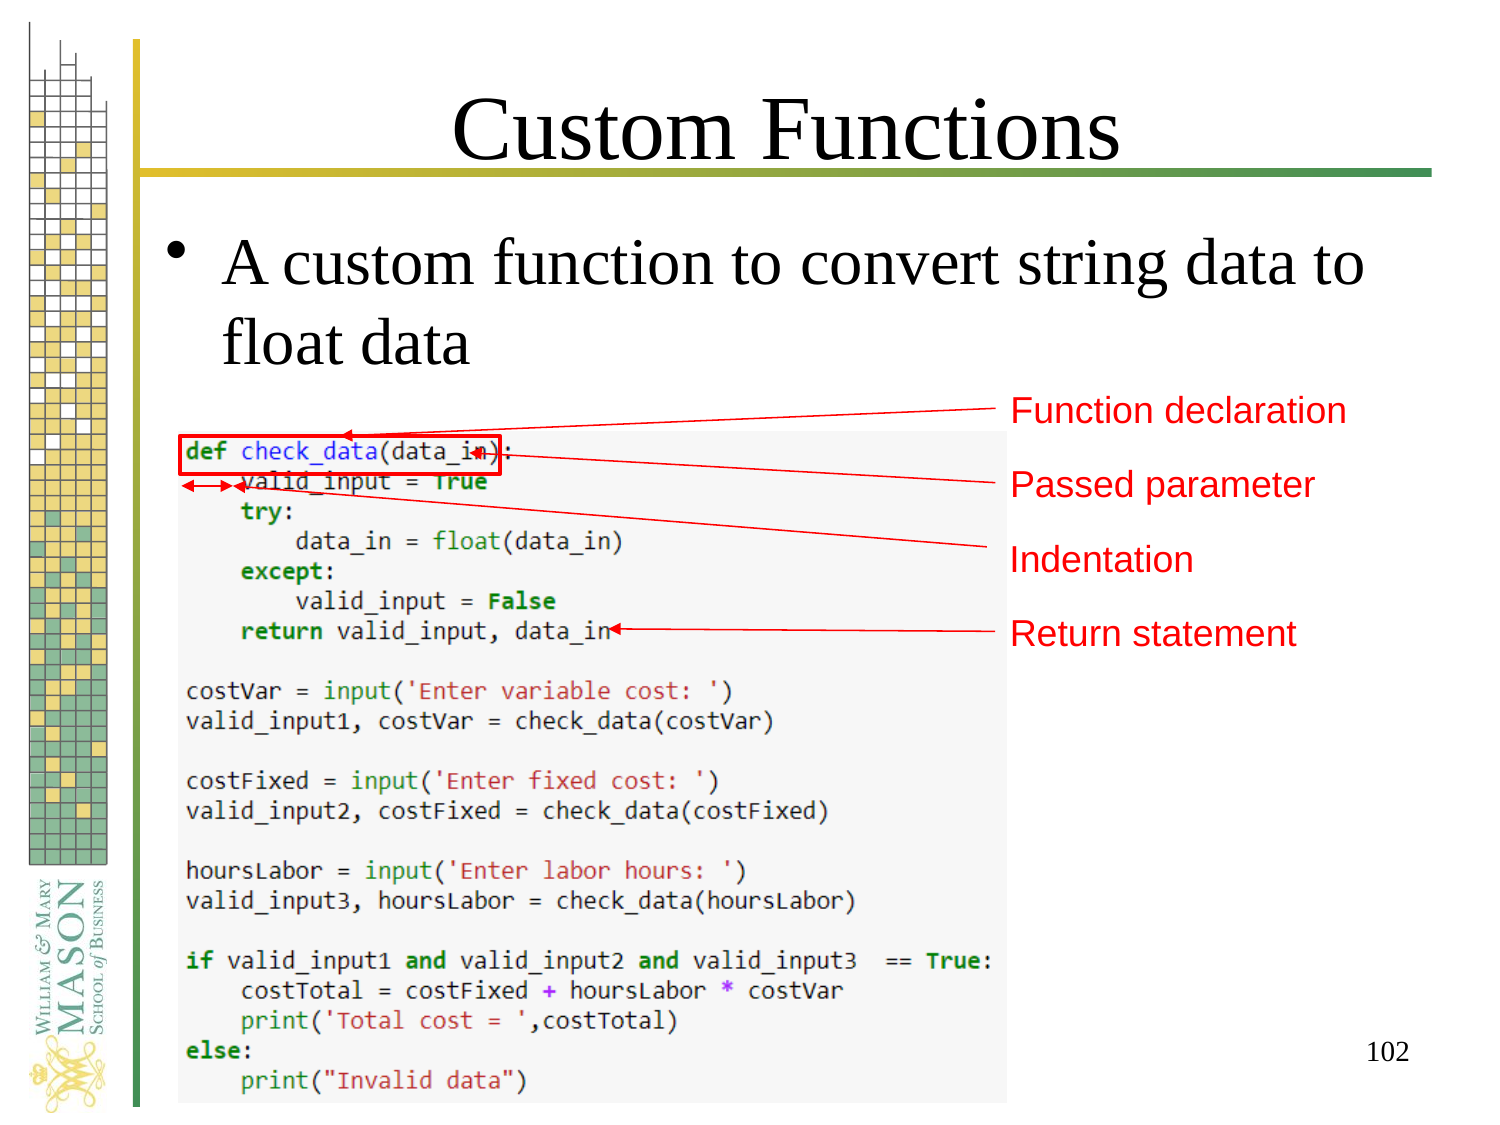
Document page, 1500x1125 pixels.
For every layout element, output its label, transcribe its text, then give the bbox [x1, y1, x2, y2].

text_box Return statement [1012, 601, 1312, 662]
picture [177, 431, 1007, 1103]
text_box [232, 485, 988, 548]
title Custom Functions [150, 45, 1425, 200]
text_box Function declaration [995, 378, 1362, 439]
text_box Indentation [1012, 527, 1210, 587]
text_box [468, 452, 994, 484]
slide_number 102 [1048, 1024, 1426, 1103]
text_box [339, 408, 994, 437]
table_header Description [29, 879, 107, 1113]
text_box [607, 628, 994, 632]
list A custom function to convert string data to float data [150, 210, 1425, 978]
text_box Passed parameter [1012, 452, 1331, 513]
